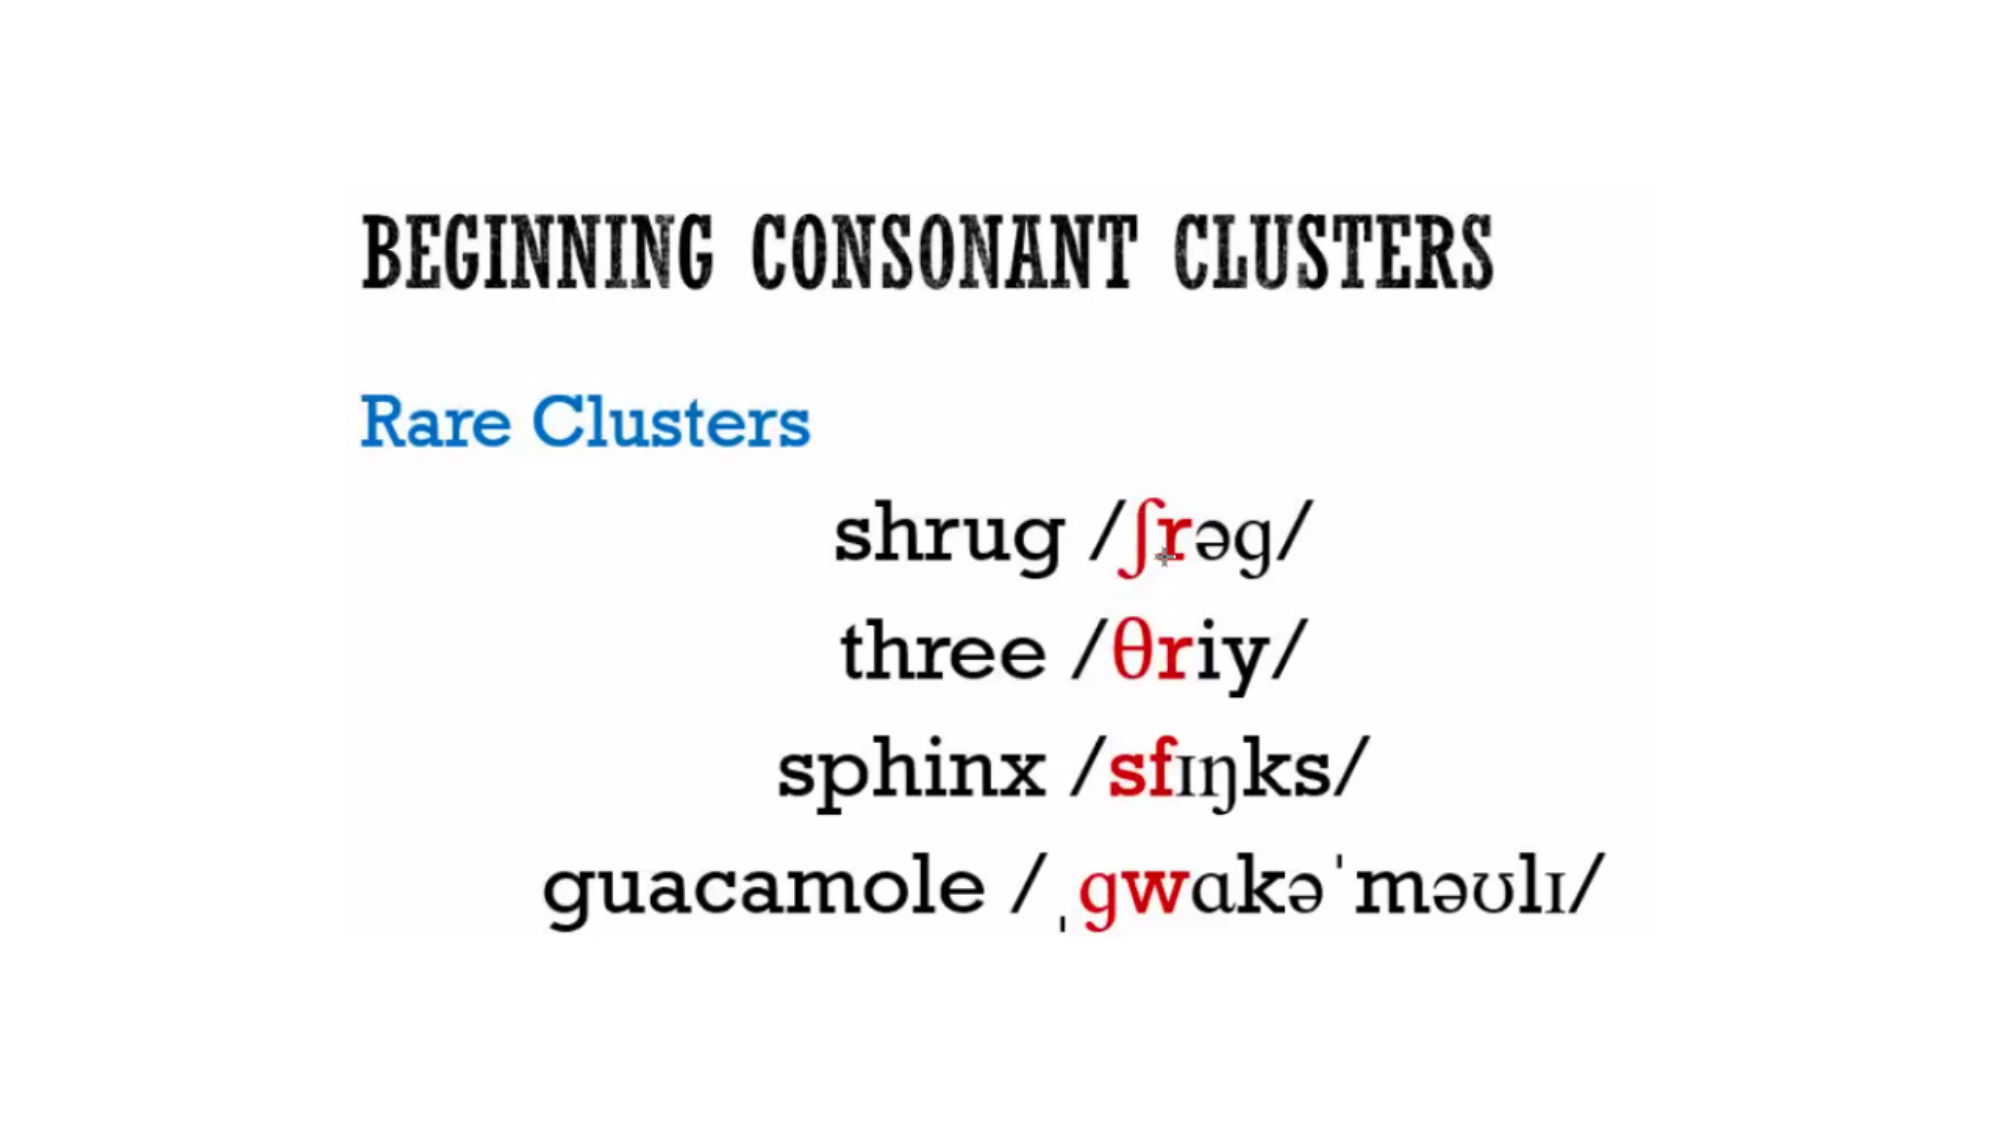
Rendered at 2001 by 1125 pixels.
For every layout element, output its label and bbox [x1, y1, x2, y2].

picture [345, 188, 1654, 937]
